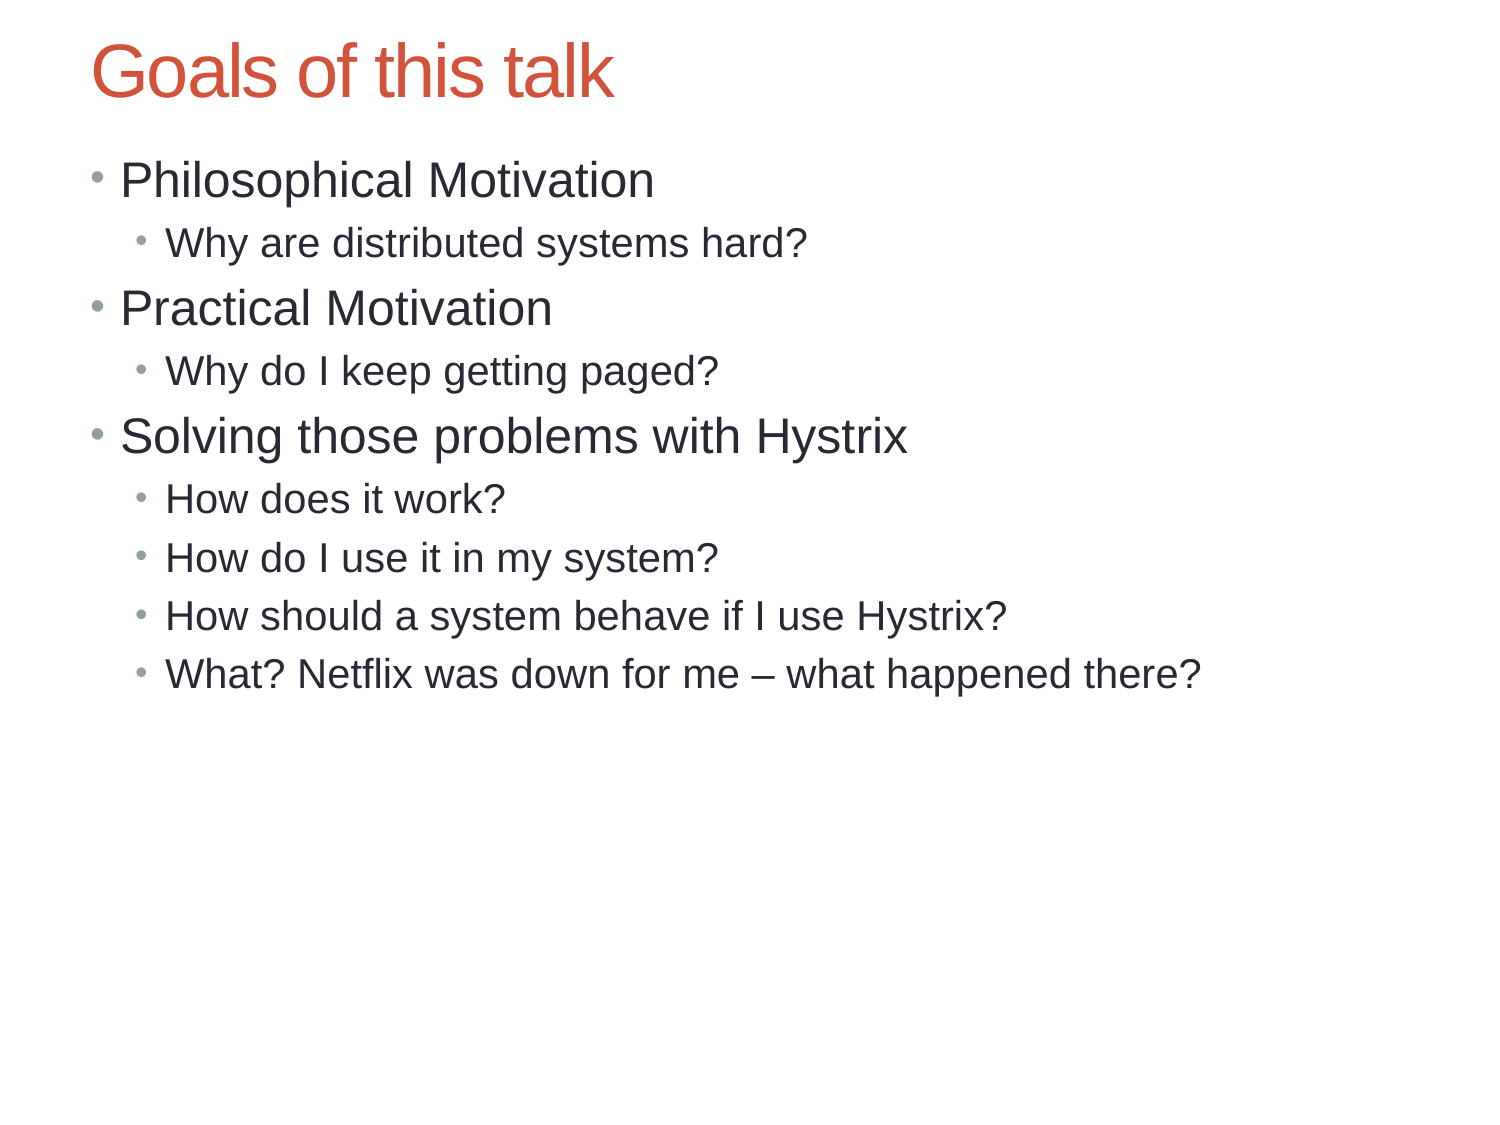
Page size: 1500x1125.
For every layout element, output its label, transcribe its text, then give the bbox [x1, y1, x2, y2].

title Goals of this talk [75, 14, 1425, 121]
list Philosophical Motivation Why are distributed systems hard? Practical Motivation Why do I keep getting paged? Solving those problems with Hystrix How does it work? How do I use it in my system? How should a system behave if I use Hystrix? What? Netflix was down for me – what happened there? [75, 139, 1425, 1063]
